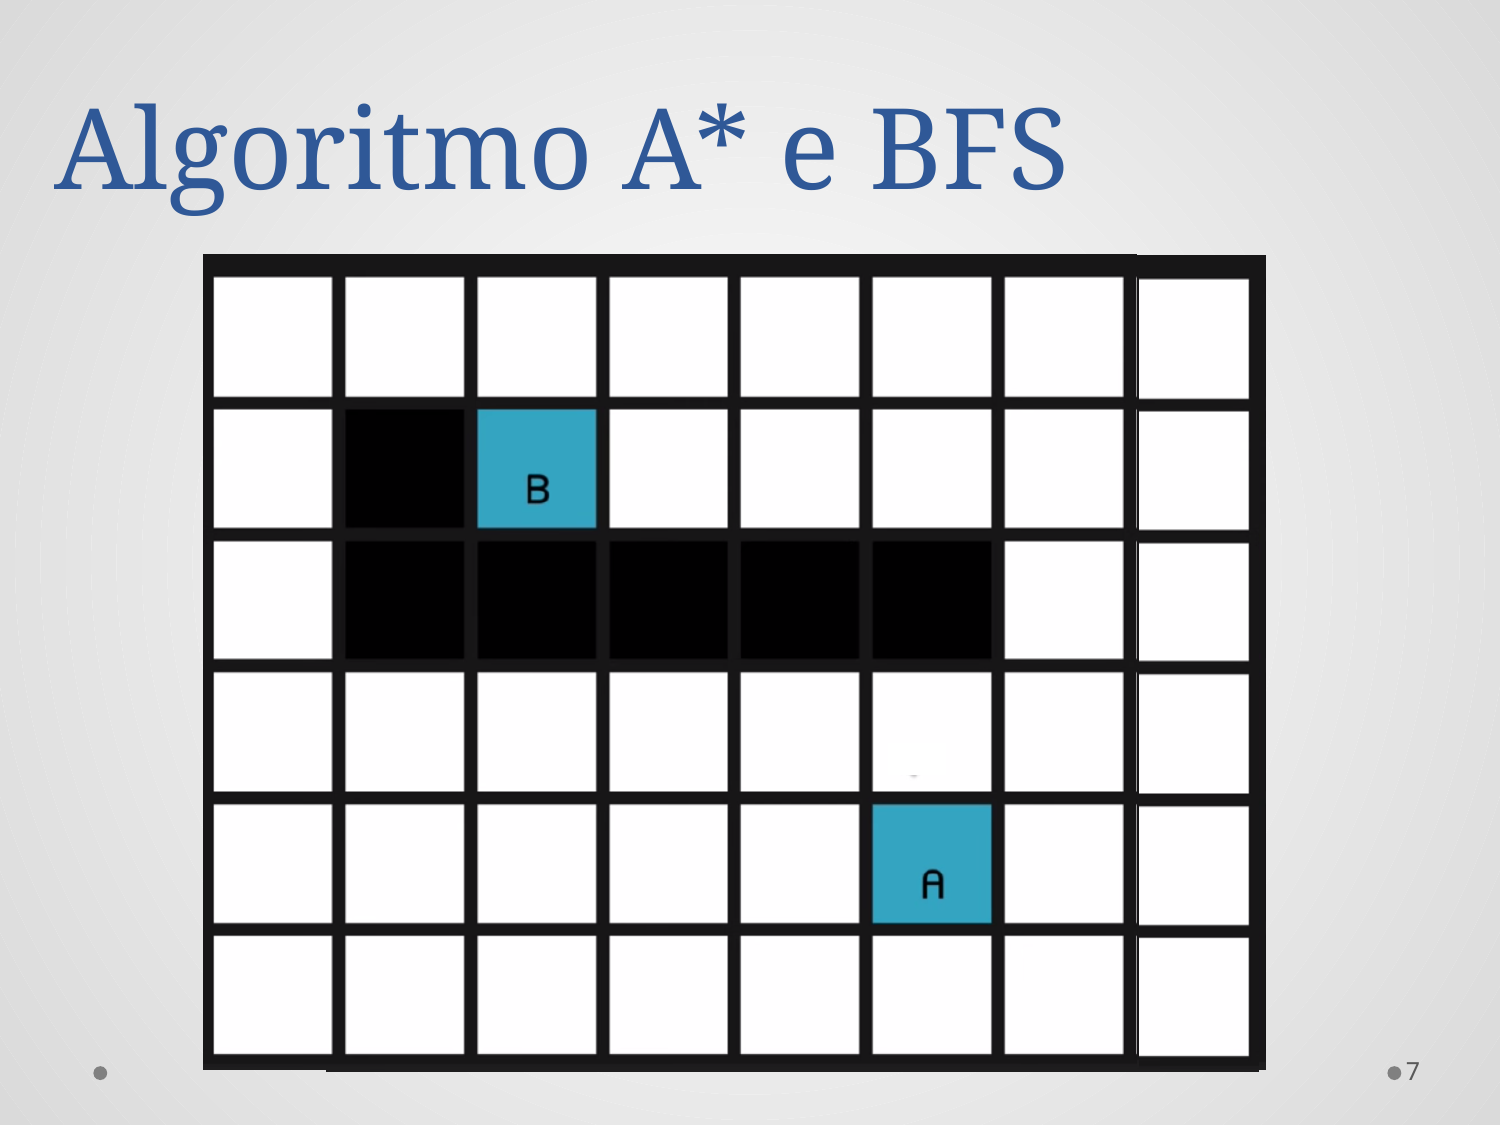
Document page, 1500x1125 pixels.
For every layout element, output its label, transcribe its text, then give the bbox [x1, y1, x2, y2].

title Algoritmo A* e BFS [0, 0, 1238, 220]
slide_number 7 [1401, 1042, 1494, 1103]
picture [203, 253, 1267, 1072]
